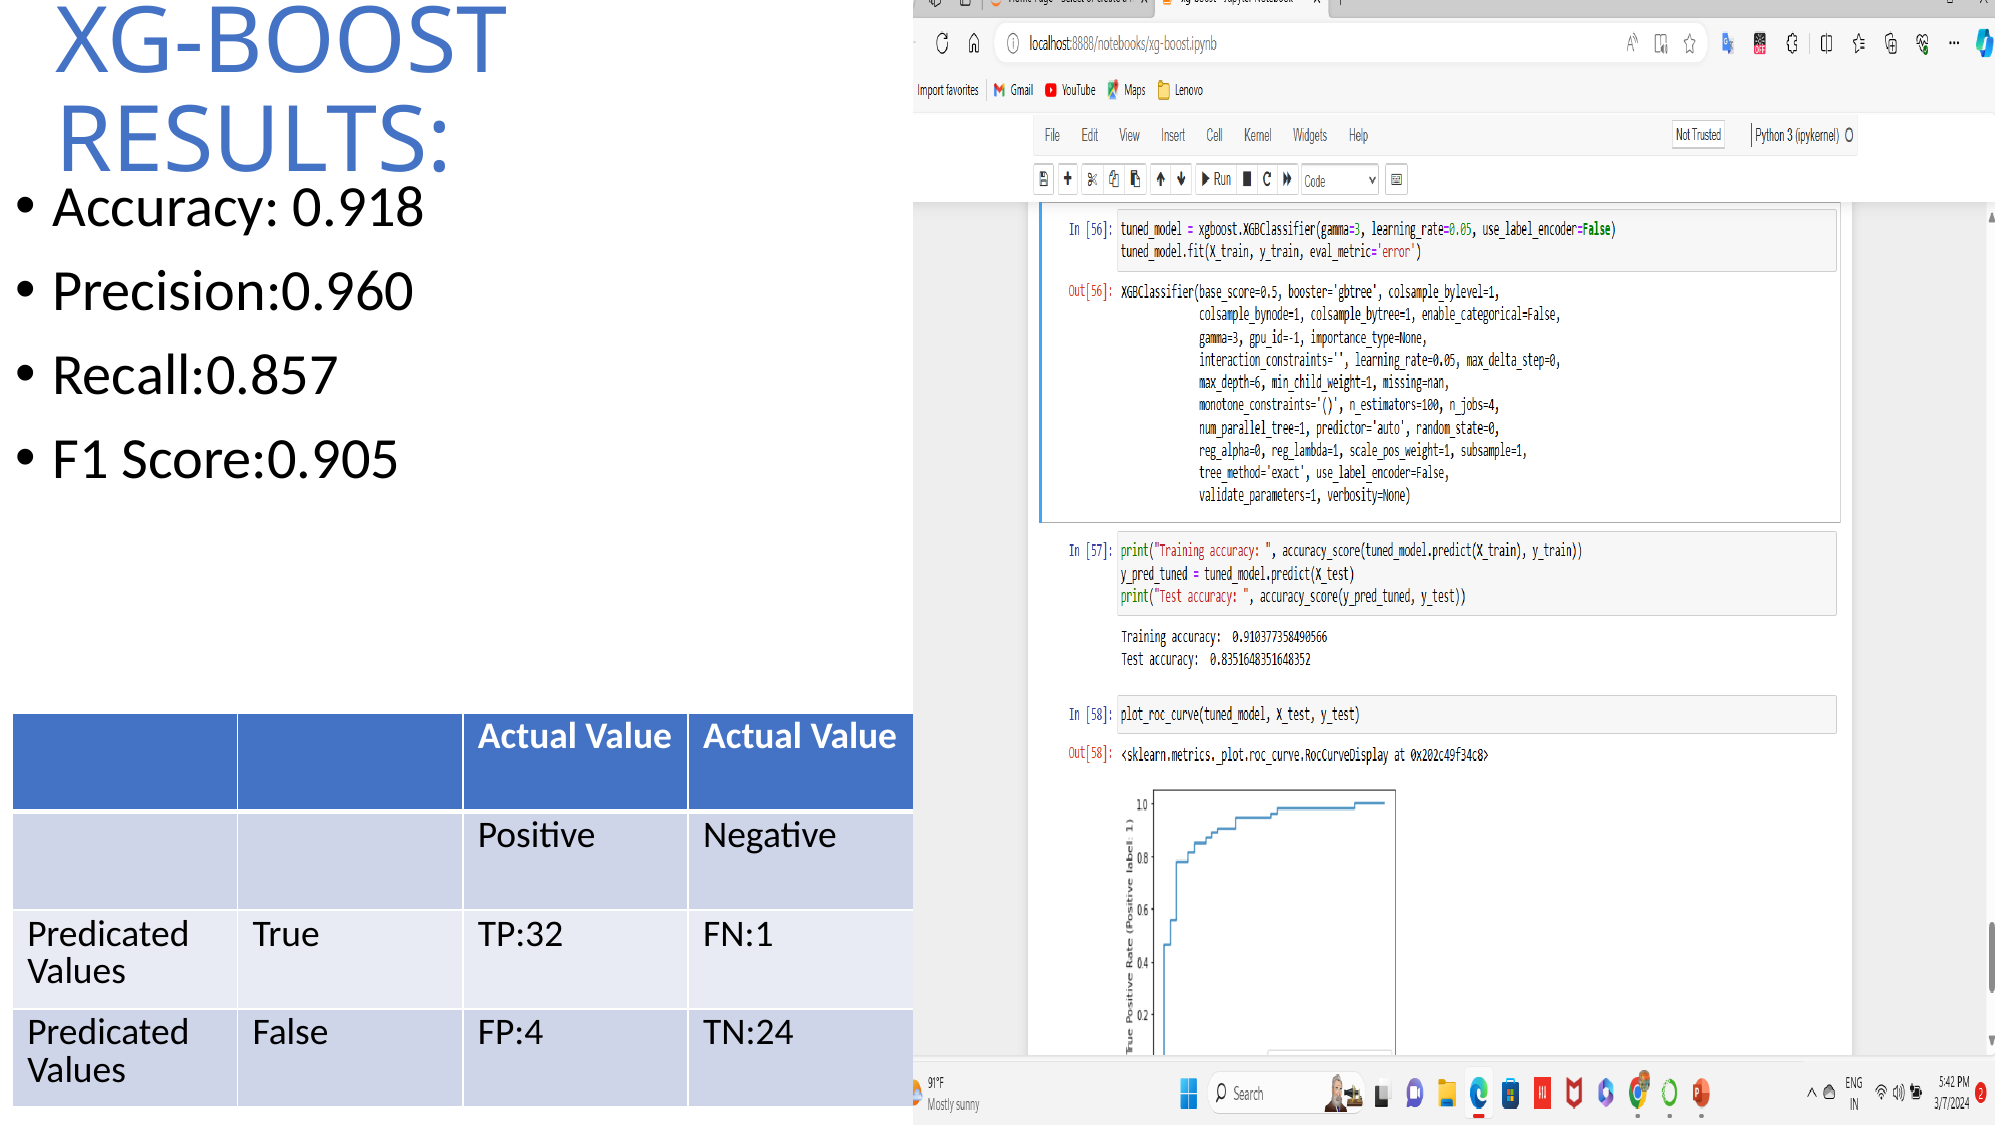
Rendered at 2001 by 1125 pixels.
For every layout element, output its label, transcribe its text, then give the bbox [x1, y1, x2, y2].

table_cell Negative [689, 814, 913, 909]
table_header Actual Value [689, 714, 913, 809]
table_cell TP:32 [464, 911, 687, 1008]
list Accuracy: 0.918 Precision:0.960 Recall:0.857 F1 Score:0.905 [1995, 169, 2000, 1109]
table_header [238, 714, 462, 809]
table_cell [13, 814, 237, 909]
table_cell Predicated Values [13, 911, 237, 1008]
list Accuracy: 0.918 Precision:0.960 Recall:0.857 F1 Score:0.905 [0, 169, 913, 1109]
table_header [13, 714, 237, 809]
table_cell TN:24 [689, 1010, 913, 1106]
table_cell FP:4 [464, 1010, 687, 1106]
table_cell True [238, 911, 462, 1008]
table_cell Predicated Values [13, 1010, 237, 1106]
table_cell False [238, 1010, 462, 1106]
title XG-BOOST RESULTS: [40, 15, 902, 169]
table_cell [238, 814, 462, 909]
picture [913, 0, 1995, 1125]
table_cell FN:1 [689, 911, 913, 1008]
table_cell Positive [464, 814, 687, 909]
table_header Actual Value [464, 714, 687, 809]
